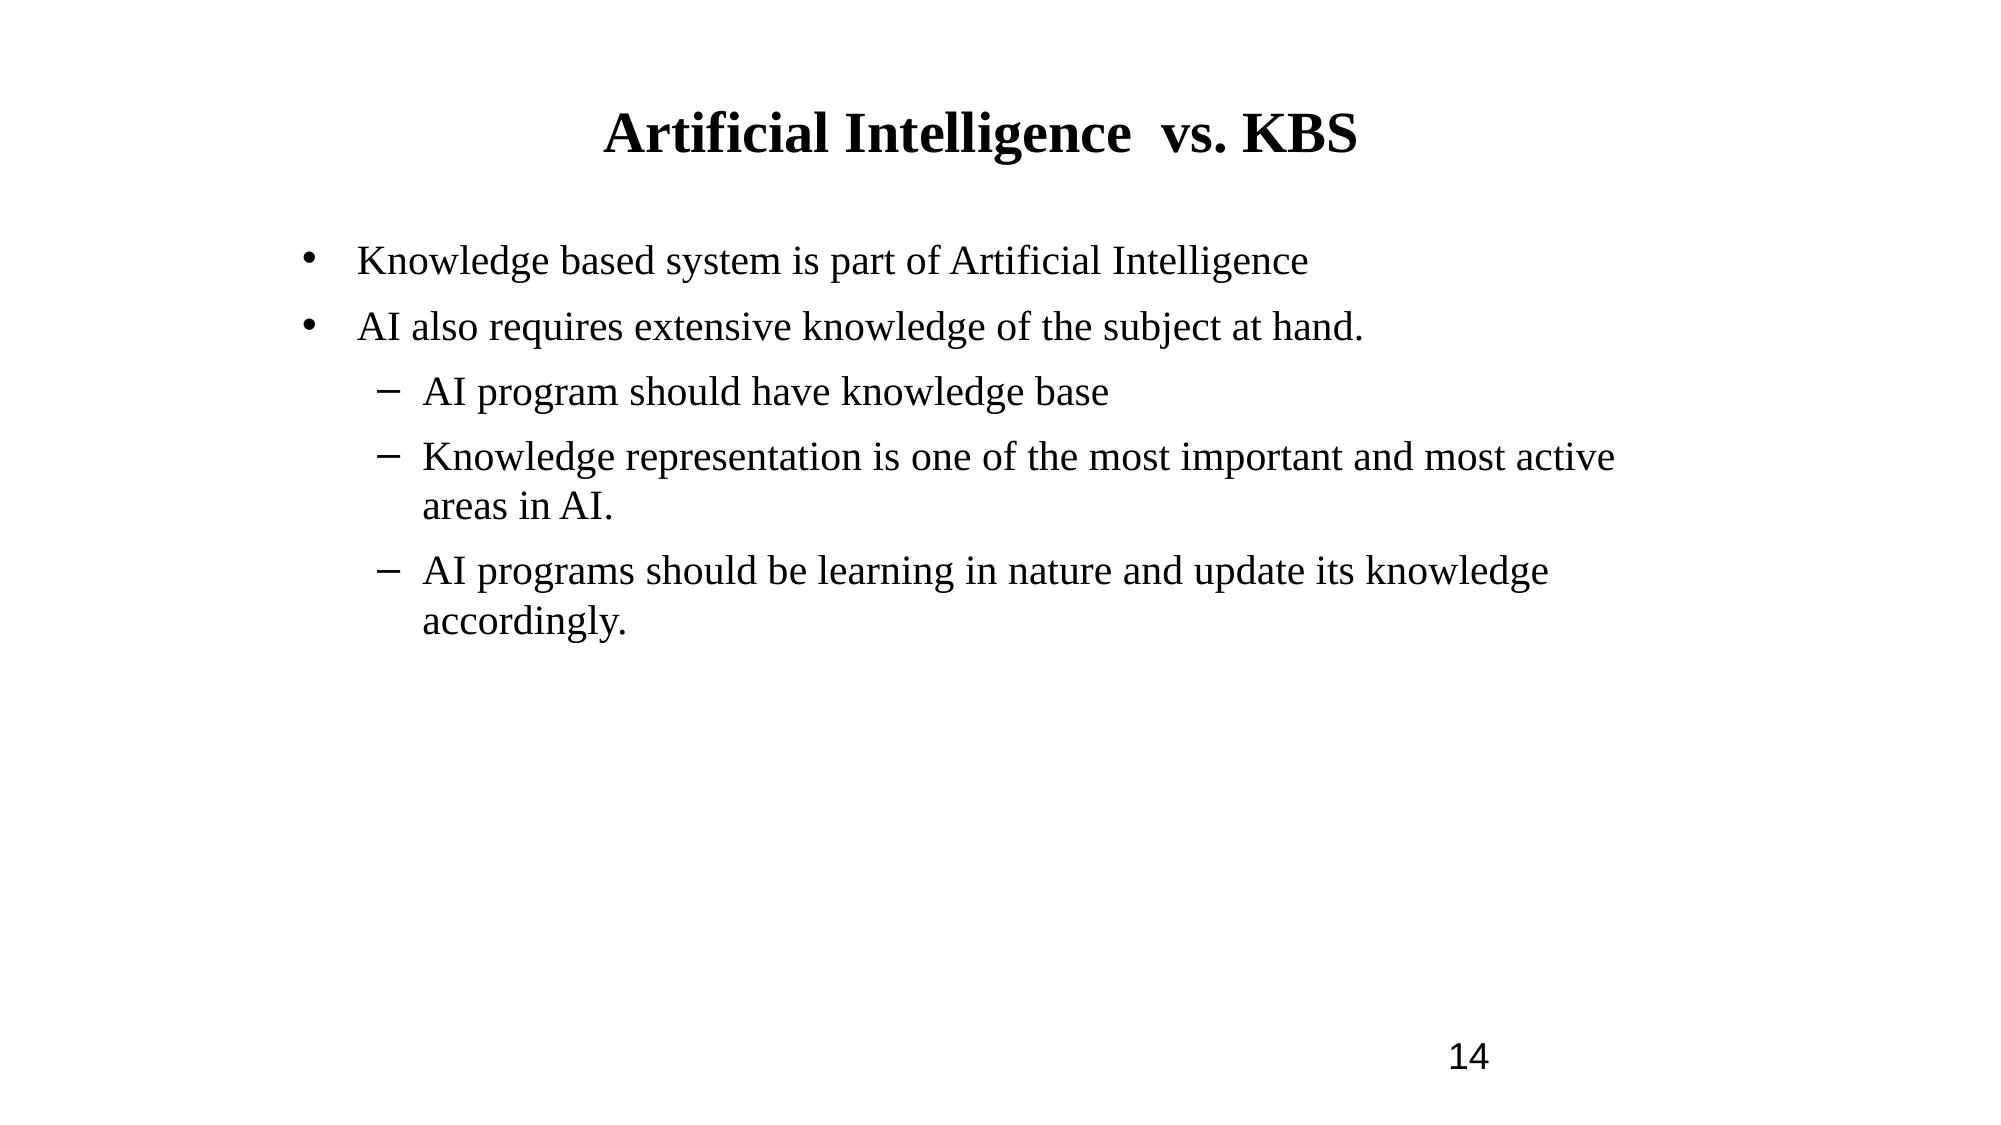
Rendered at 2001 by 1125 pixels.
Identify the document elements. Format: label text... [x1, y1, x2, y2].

slide_number 14 [1433, 1024, 1899, 1102]
text_box Artificial Intelligence vs. KBS [287, 57, 1675, 200]
text_box Knowledge based system is part of Artificial Intelligence AI also requires extensive knowledge of the subject at hand. AI program should have knowledge base Knowledge representation is one of the most important and most active areas in AI. AI programs should be learning in nature and update its knowledge accordingly. [287, 224, 1713, 1088]
